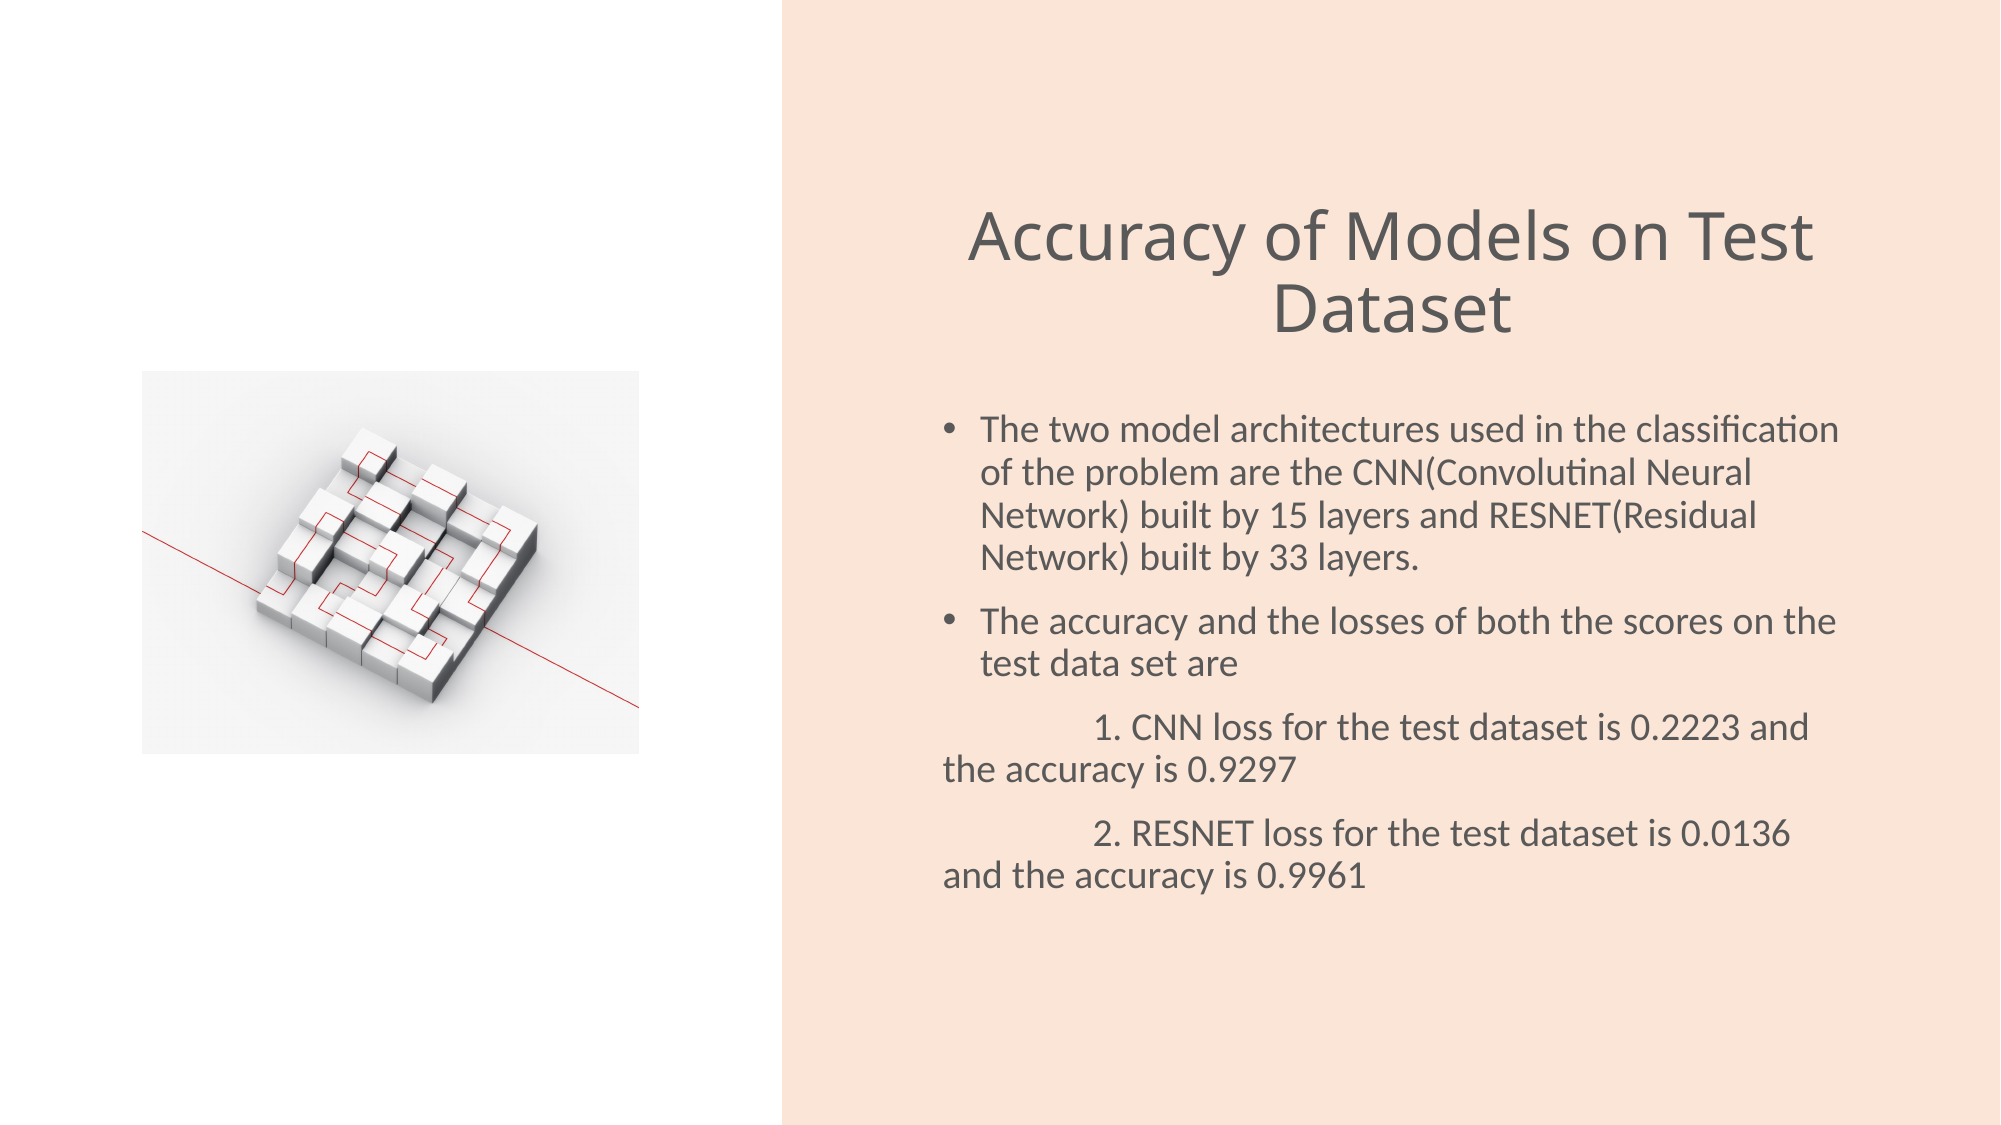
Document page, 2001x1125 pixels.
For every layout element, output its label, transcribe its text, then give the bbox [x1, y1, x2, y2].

text_box [0, 0, 781, 1125]
text_box [781, 0, 2000, 1125]
title Accuracy of Models on Test Dataset [927, 142, 1857, 355]
list The two model architectures used in the classification of the problem are the CNN(Convolutinal Neural Network) built by 15 layers and RESNET(Residual Network) built by 33 layers. The accuracy and the losses of both the scores on the test data set are 1. CNN loss for the test dataset is 0.2223 and the accuracy is 0.9297 2. RESNET loss for the test dataset is 0.0136 and the accuracy is 0.9961 [927, 401, 1857, 982]
picture [142, 371, 639, 754]
